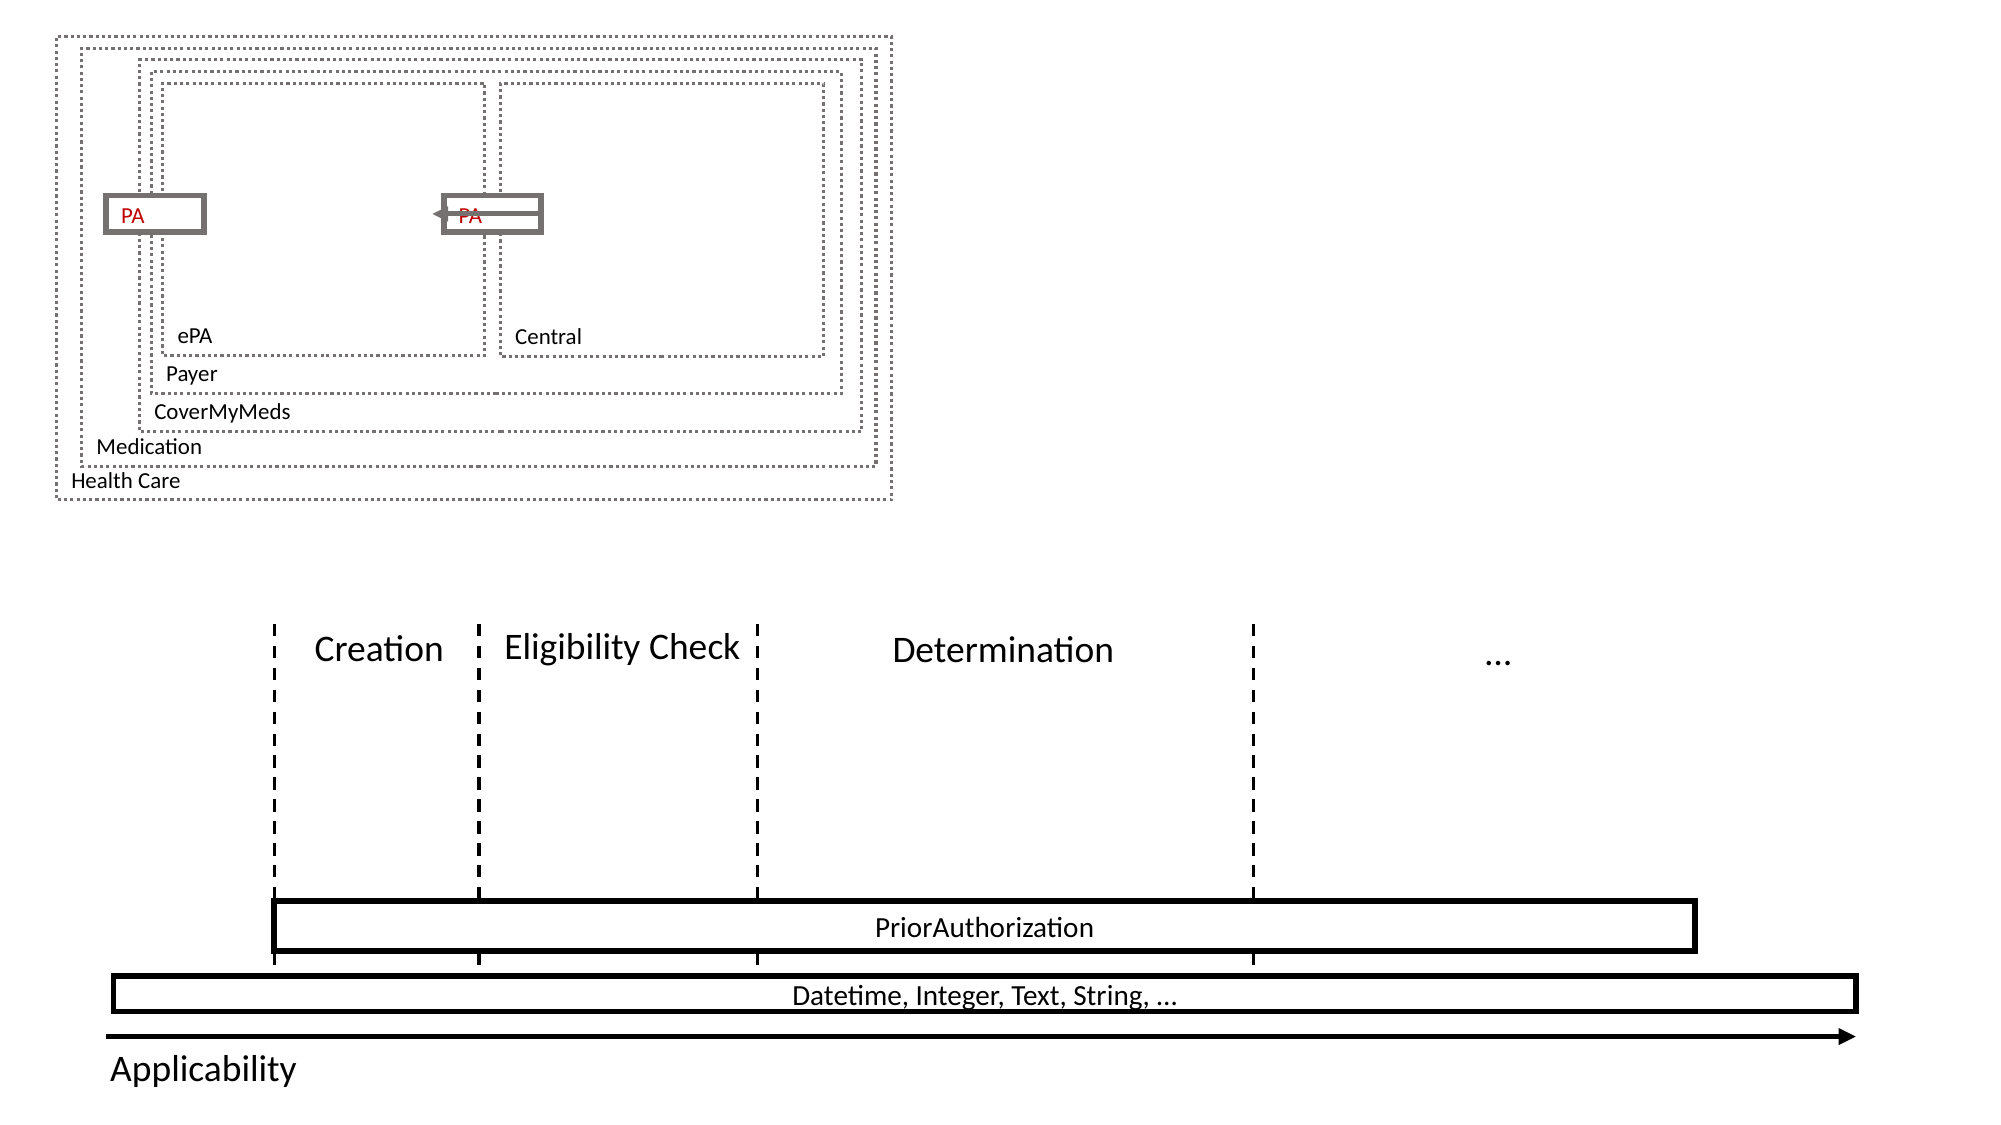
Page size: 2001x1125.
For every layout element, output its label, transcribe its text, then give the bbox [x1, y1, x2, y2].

text_box Datetime, Integer, Text, String, … [112, 975, 1857, 1013]
text_box PriorAuthorization [275, 900, 478, 952]
text_box PriorAuthorization [480, 900, 757, 952]
text_box Determination [877, 617, 1130, 678]
text_box Creation [299, 616, 459, 677]
text_box PriorAuthorization [1255, 900, 1696, 952]
text_box PriorAuthorization [758, 900, 1253, 952]
text_box Eligibility Check [489, 614, 756, 675]
text_box Applicability [95, 1036, 312, 1097]
text_box … [1470, 620, 1527, 680]
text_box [56, 36, 892, 500]
